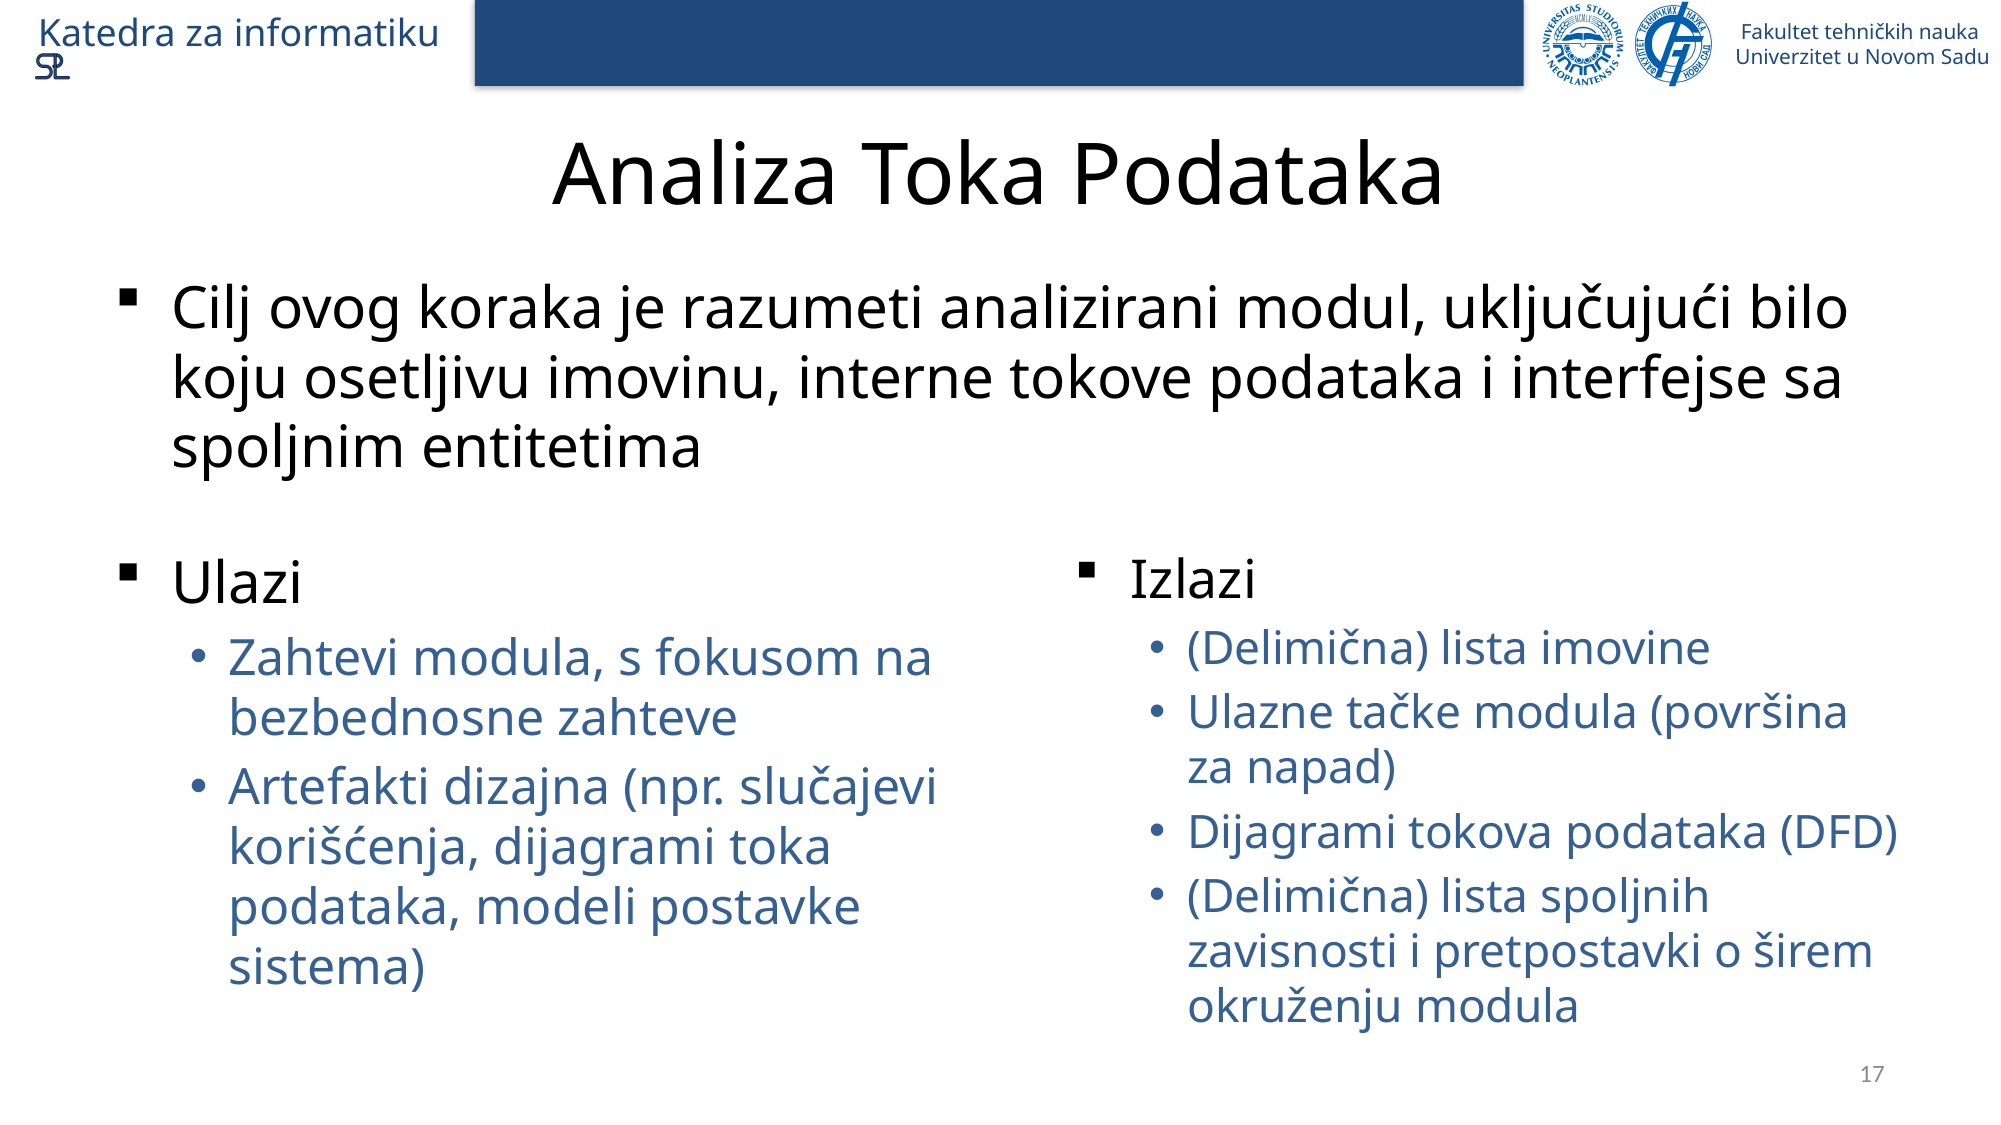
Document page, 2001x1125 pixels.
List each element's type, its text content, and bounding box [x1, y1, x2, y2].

slide_number 17 [1782, 1042, 1900, 1103]
title Analiza Toka Podataka [99, 121, 1900, 233]
text_box Izlazi (Delimična) lista imovine Ulazne tačke modula (površina za napad) Dijagrami tokova podataka (DFD) (Delimična) lista spoljnih zavisnosti i pretpostavki o širem okruženju modula [1059, 537, 1921, 1085]
picture [1537, 0, 1716, 89]
picture [35, 45, 70, 91]
text_box Ulazi Zahtevi modula, s fokusom na bezbednosne zahteve Artefakti dizajna (npr. slučajevi korišćenja, dijagrami toka podataka, modeli postavke sistema) [99, 537, 961, 1085]
list Cilj ovog koraka je razumeti analizirani modul, uključujući bilo koju osetljivu imovinu, interne tokove podataka i interfejse sa spoljnim entitetima [99, 262, 1900, 508]
